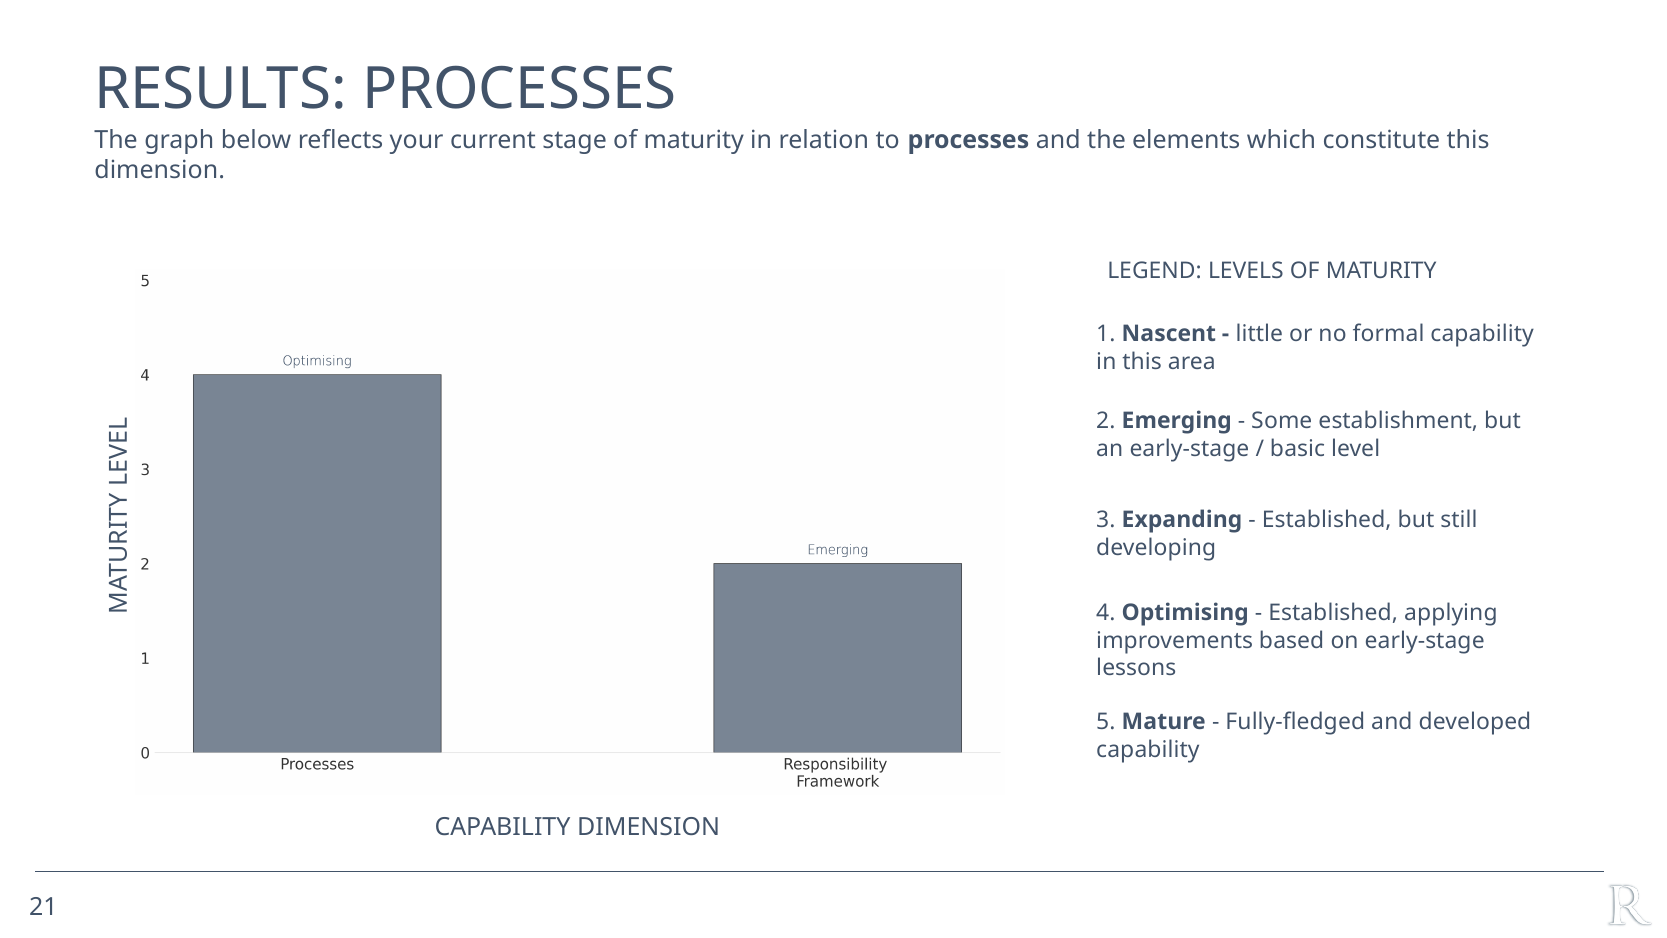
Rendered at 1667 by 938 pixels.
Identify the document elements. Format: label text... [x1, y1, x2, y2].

text_box 3. Expanding - Established, but still developing [1081, 497, 1568, 567]
text_box The graph below reflects your current stage of maturity in relation to processes and the elements which constitute this dimension. [79, 115, 1588, 171]
text_box 5. Mature - Fully-fledged and developed capability [1081, 699, 1568, 770]
text_box 4. Optimising - Established, applying improvements based on early-stage lessons [1081, 590, 1568, 688]
text_box 1. Nascent - little or no formal capability in this area [1081, 311, 1568, 382]
text_box Maturity level [94, 265, 140, 767]
picture [1605, 882, 1654, 928]
title Results: PROCESSES [79, 25, 1588, 115]
text_box 2. Emerging - Some establishment, but an early-stage / basic level [1081, 398, 1568, 468]
text_box Capability Dimension [191, 803, 964, 849]
slide_number 21 [7, 882, 80, 933]
picture [134, 269, 1006, 796]
text_box Legend: Levels of maturity [1092, 248, 1579, 291]
